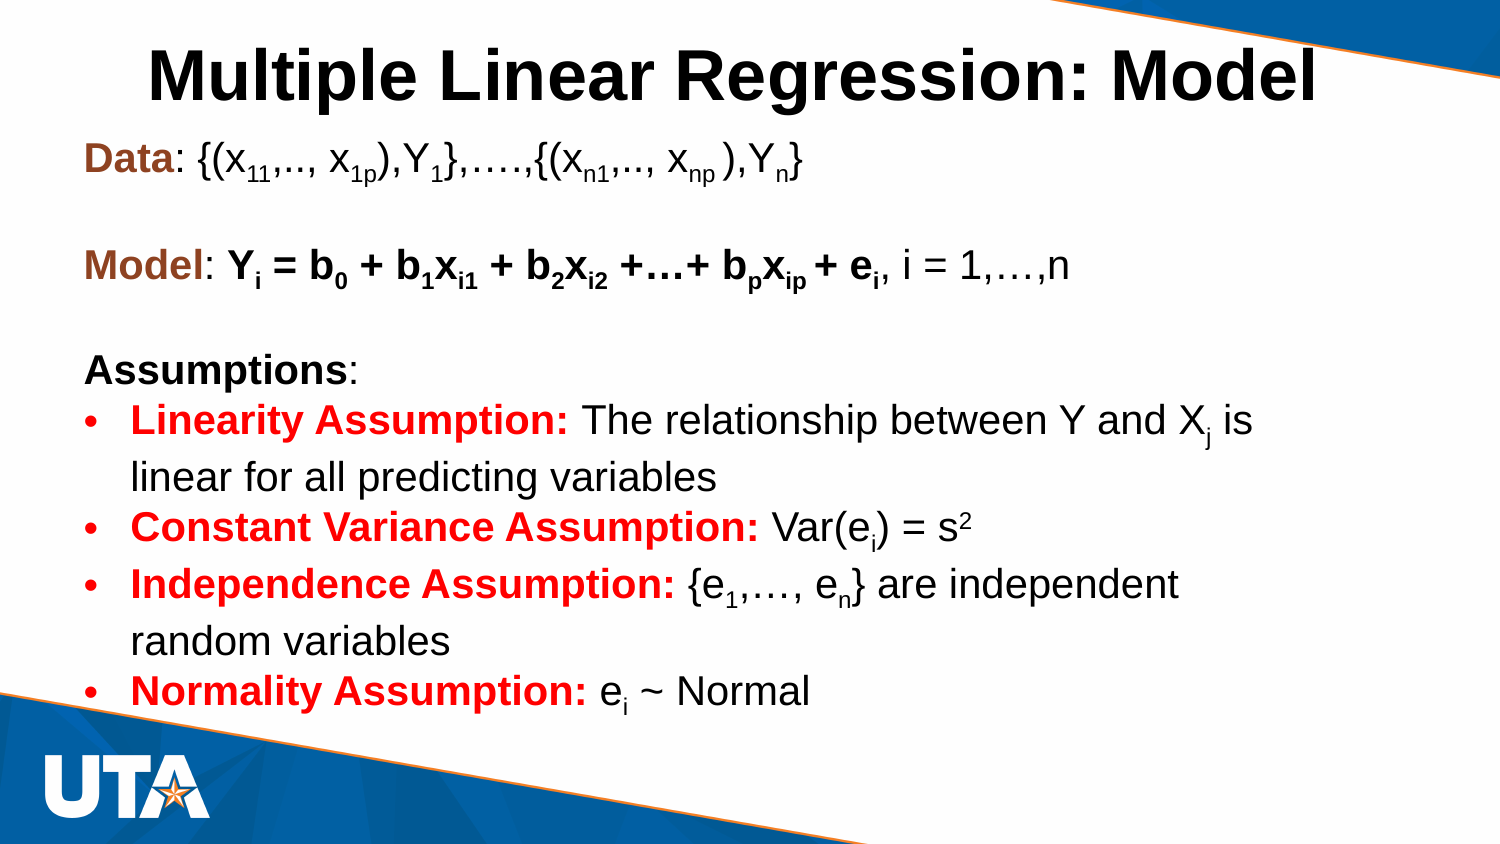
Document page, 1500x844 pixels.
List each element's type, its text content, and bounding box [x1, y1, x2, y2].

text_box Assumptions: Linearity Assumption: The relationship between Y and Xj is linear for all predicting variables Constant Variance Assumption: Var(ei) = s2 Independence Assumption: {e1,…, en} are independent random variables Normality Assumption: ei ~ Normal [68, 335, 1331, 729]
text_box Data: {(x11,.., x1p),Y1},….,{(xn1,.., xnp ),Yn} Model: Yi = b0 + b1xi1 + b2xi2 +…+ bpxip + ei, i = 1,…,n [68, 123, 1232, 302]
picture [0, 0, 1500, 844]
title Multiple Linear Regression: Model [41, 21, 1425, 123]
